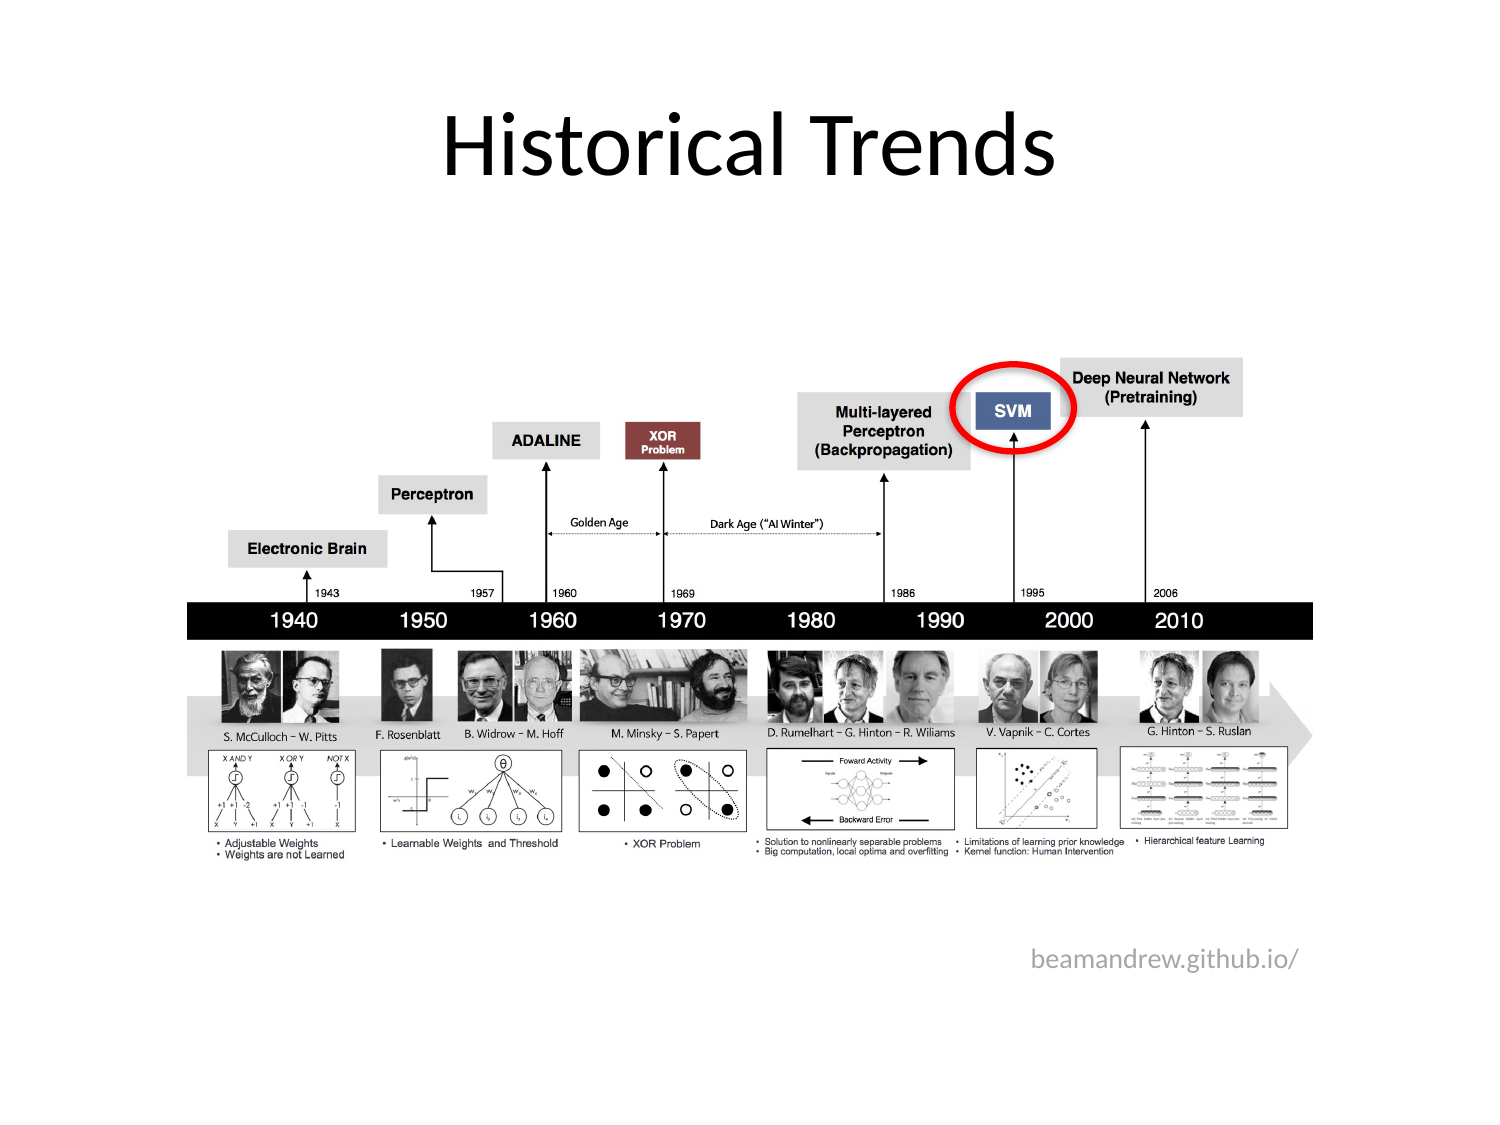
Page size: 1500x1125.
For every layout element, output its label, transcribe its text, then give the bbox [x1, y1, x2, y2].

text_box beamandrew.github.io/ [1015, 932, 1347, 982]
picture [187, 346, 1313, 876]
title Historical Trends [75, 45, 1425, 233]
